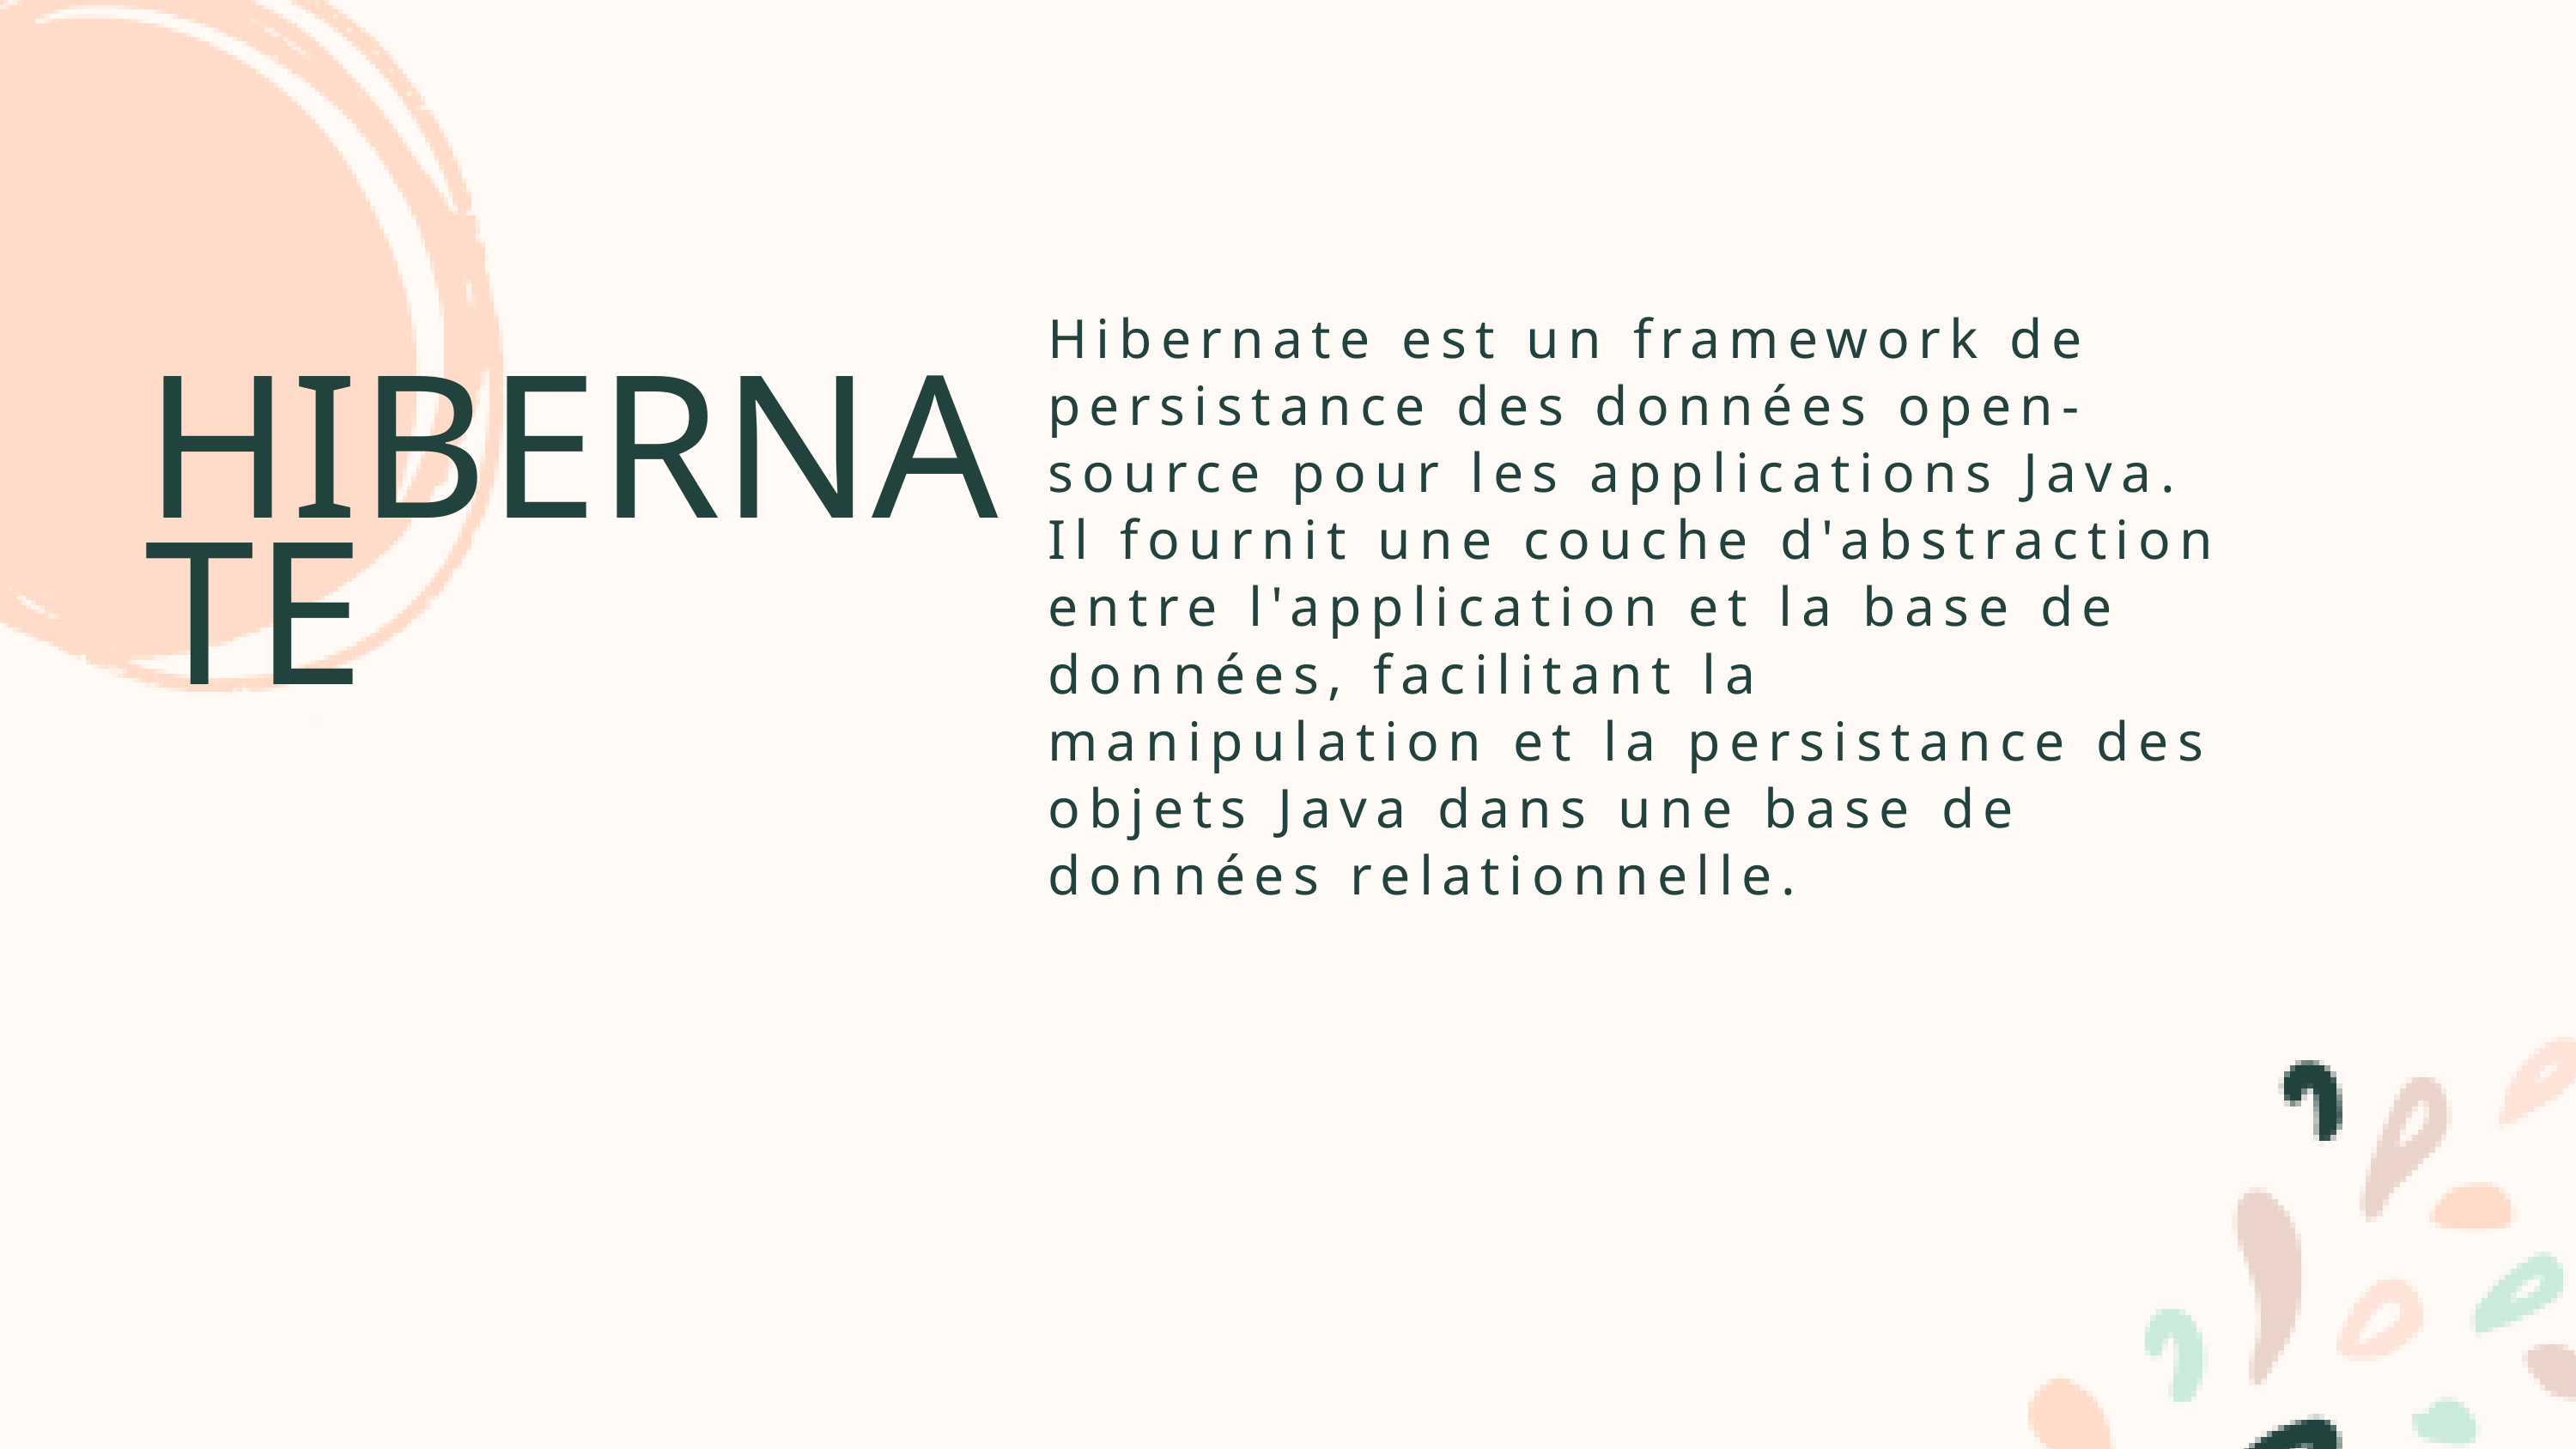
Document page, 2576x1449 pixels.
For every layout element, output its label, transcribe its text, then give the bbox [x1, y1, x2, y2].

text_box Hibernate est un framework de persistance des données open-source pour les applications Java. Il fournit une couche d'abstraction entre l'application et la base de données, facilitant la manipulation et la persistance des objets Java dans une base de données relationnelle. [1048, 301, 2229, 906]
text_box [0, 0, 508, 724]
text_box HIBERNATE [144, 391, 987, 724]
text_box [2023, 1037, 2576, 1449]
